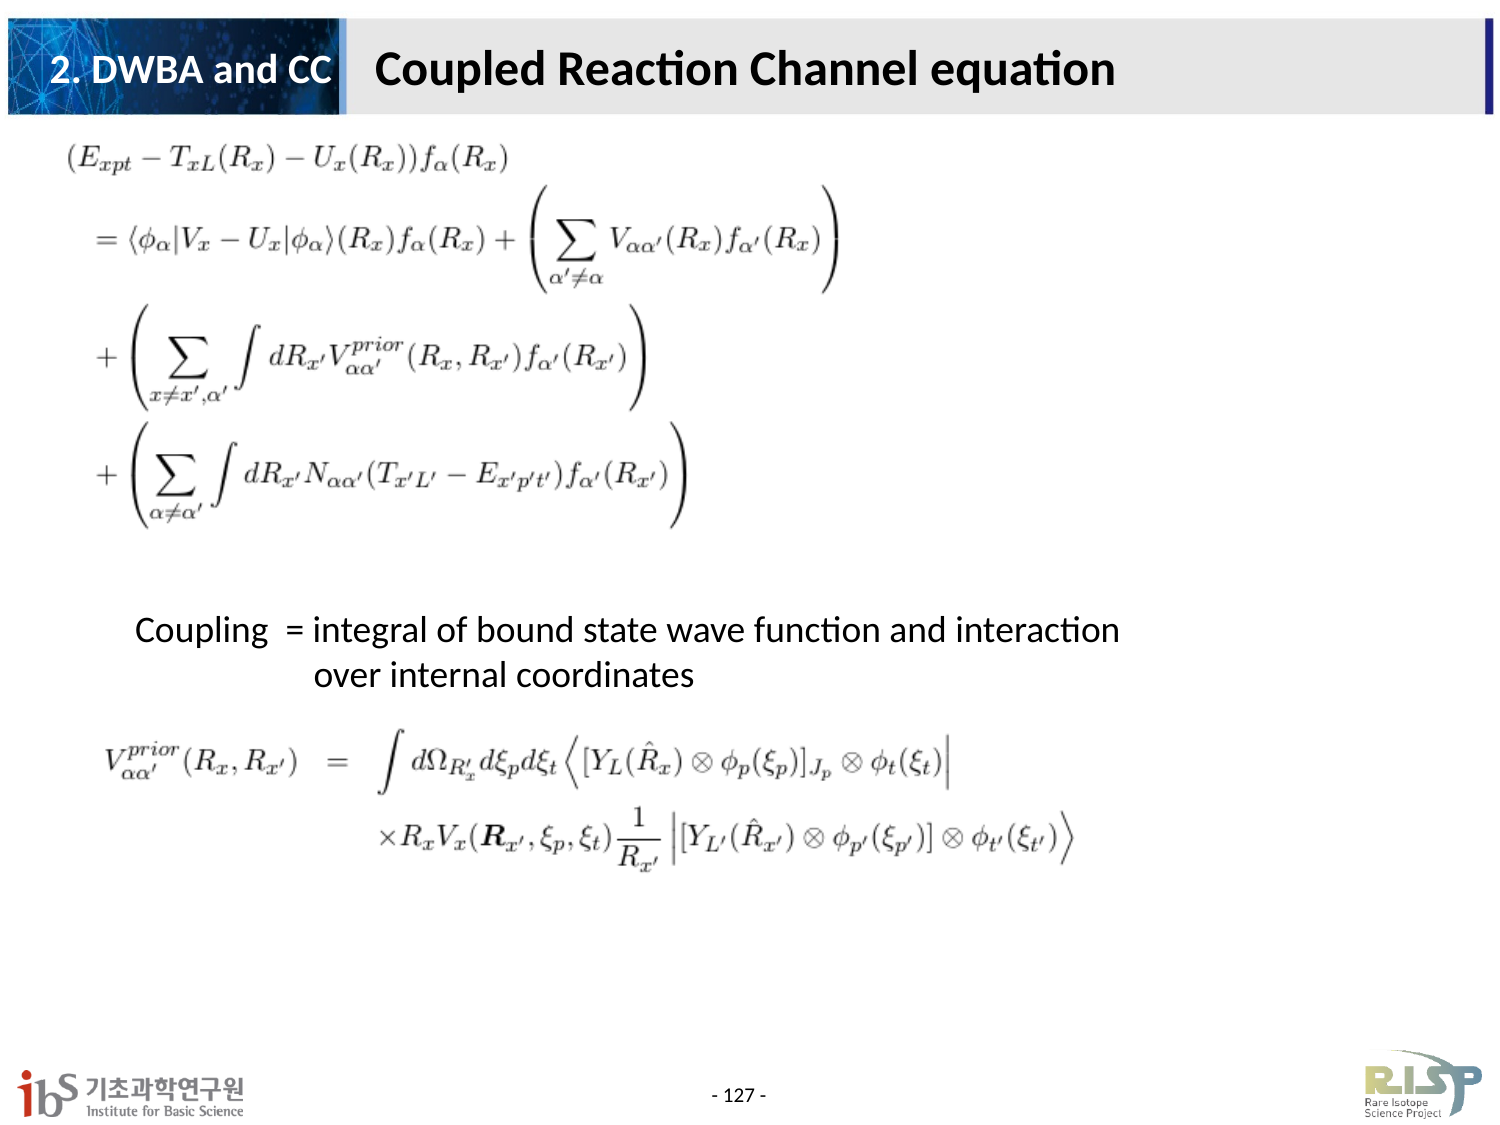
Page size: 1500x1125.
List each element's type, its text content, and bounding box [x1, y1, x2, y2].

picture [2, 10, 1500, 547]
picture [1364, 1049, 1482, 1119]
picture [17, 1070, 243, 1117]
picture [76, 707, 1093, 888]
text_box Coupling = integral of bound state wave function and interaction over internal coordinates [120, 597, 1137, 703]
